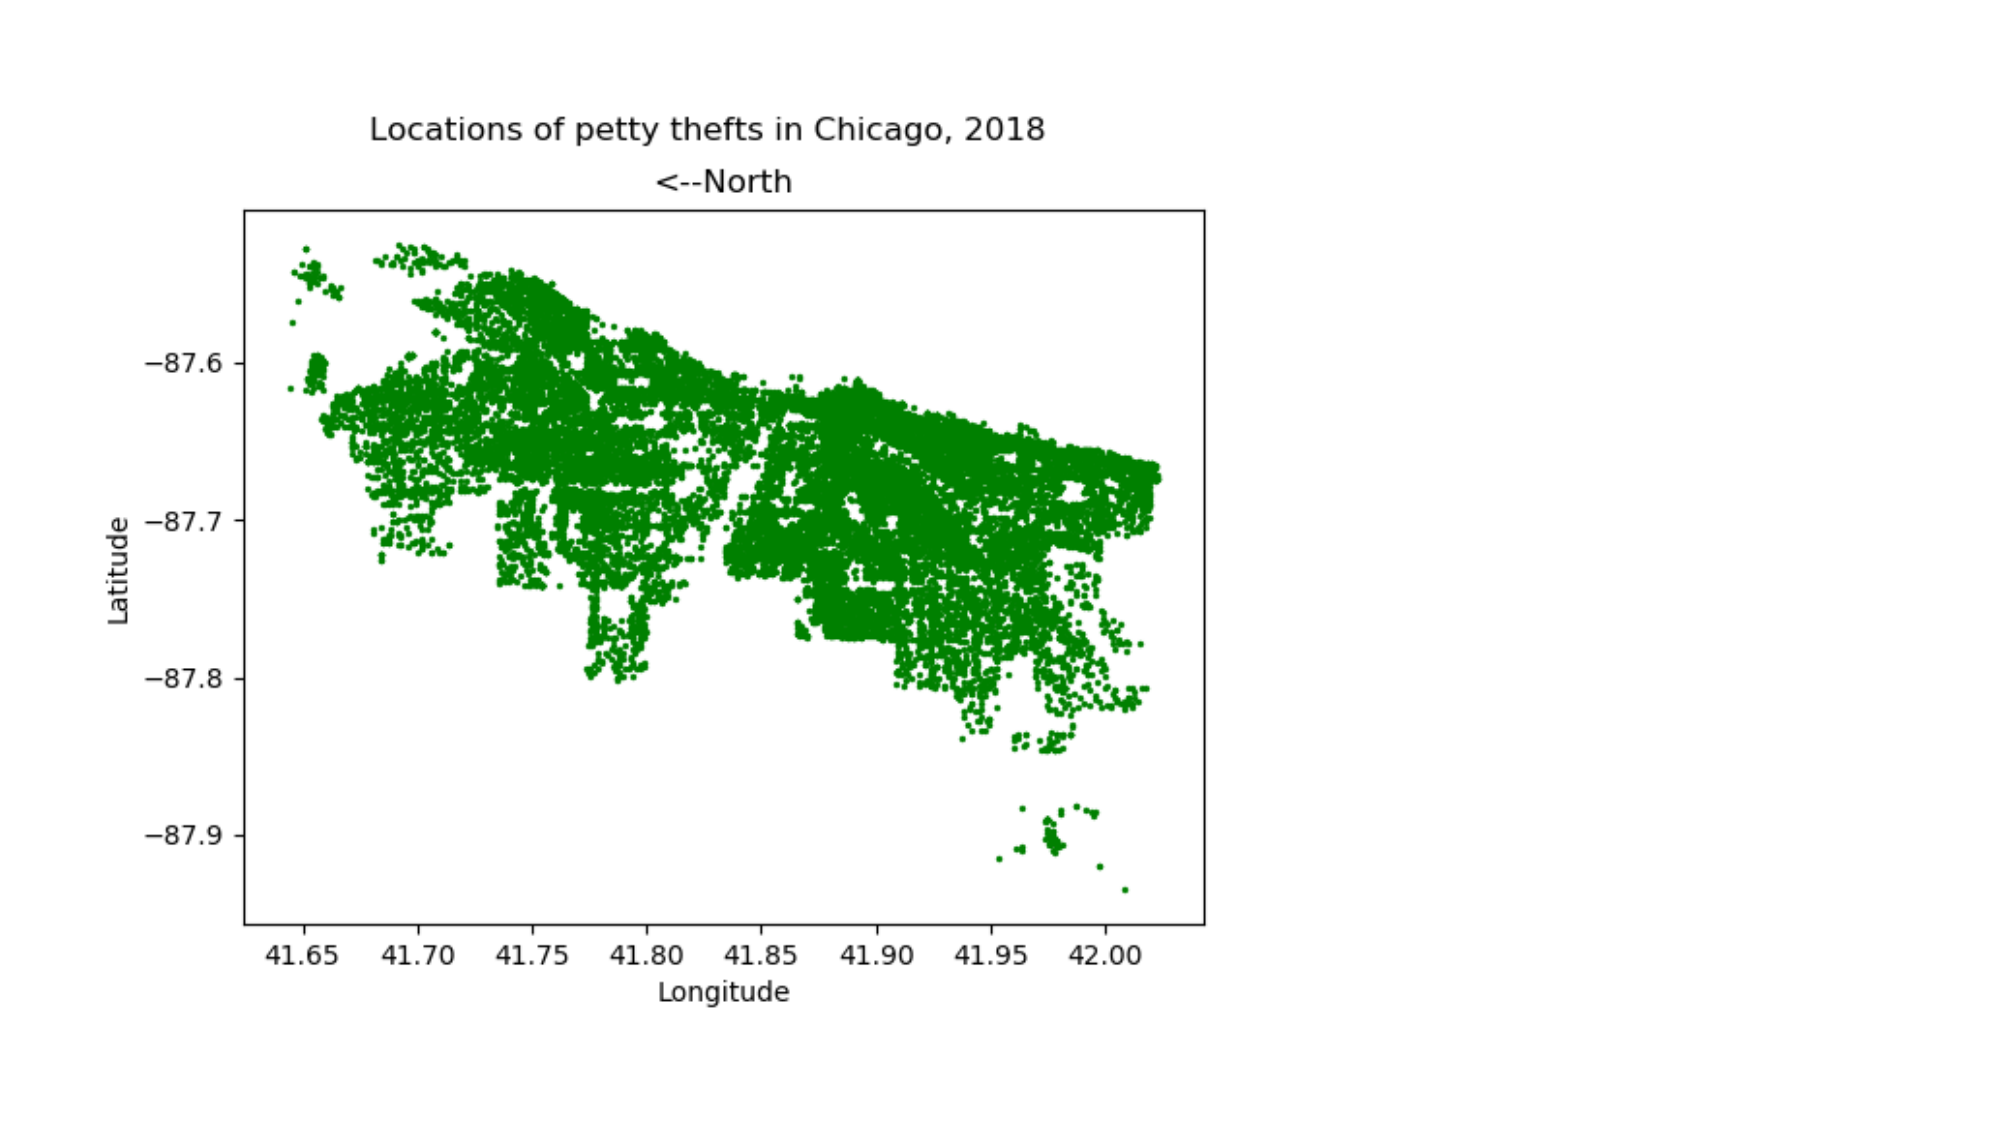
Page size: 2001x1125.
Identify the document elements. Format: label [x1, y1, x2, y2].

list [89, 98, 1328, 1027]
